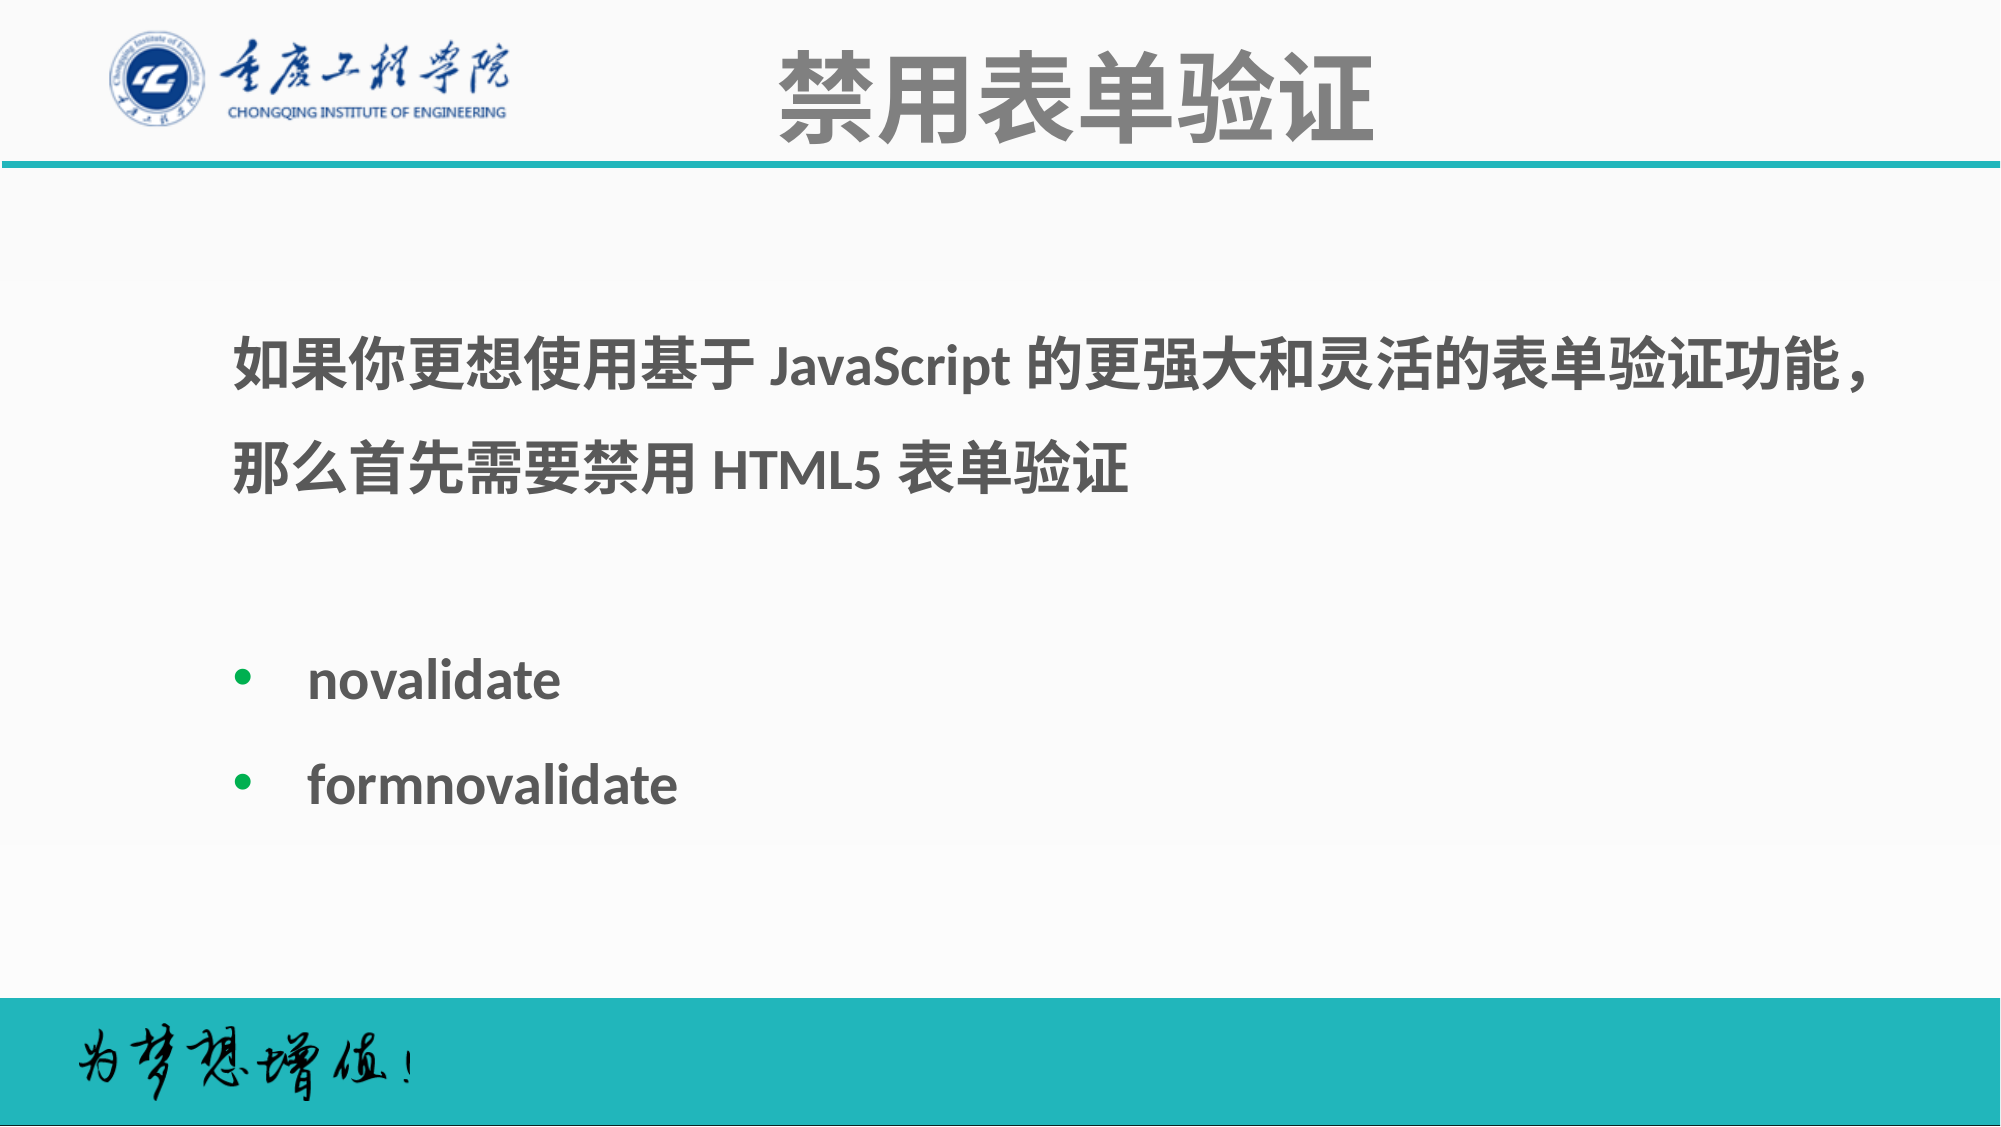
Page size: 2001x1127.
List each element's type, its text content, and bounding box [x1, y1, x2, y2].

text_box 禁用表单验证 [761, 28, 1392, 163]
picture [79, 1023, 410, 1101]
picture [0, 0, 2001, 998]
text_box 如果你更想使用基于JavaScript的更强大和灵活的表单验证功能， 那么首先需要禁用HTML5表单验证 novalidate formnovalidate [217, 284, 1915, 824]
